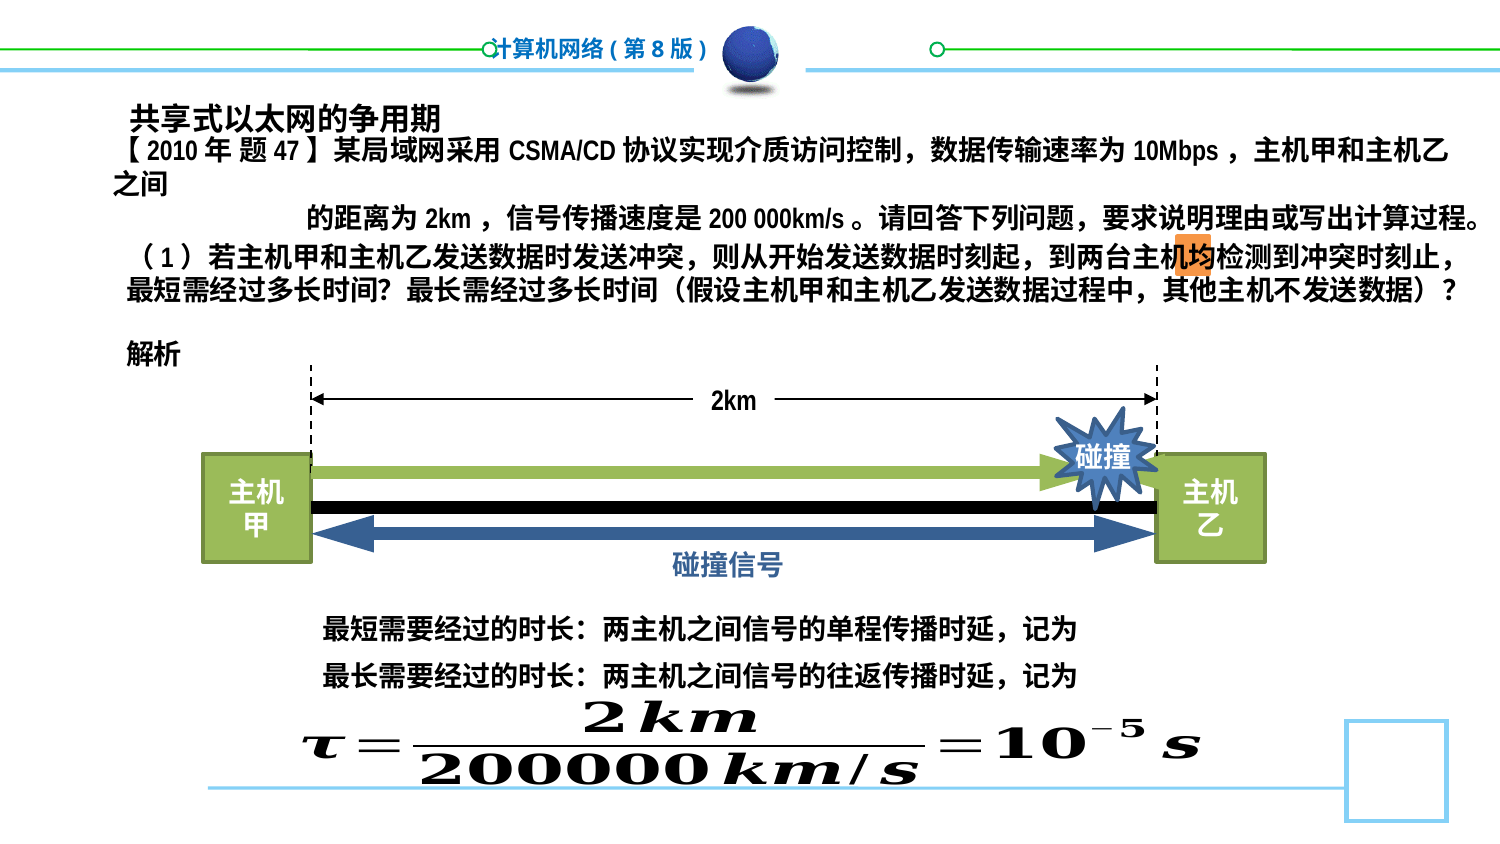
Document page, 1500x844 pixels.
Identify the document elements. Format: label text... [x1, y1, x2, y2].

text_box 共享式以太网的争用期 [114, 92, 800, 137]
text_box 解析 [114, 334, 203, 373]
text_box 碰撞信号 [660, 569, 797, 584]
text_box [202, 364, 1266, 562]
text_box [1055, 407, 1157, 510]
picture [720, 24, 780, 92]
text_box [100, 138, 1495, 318]
